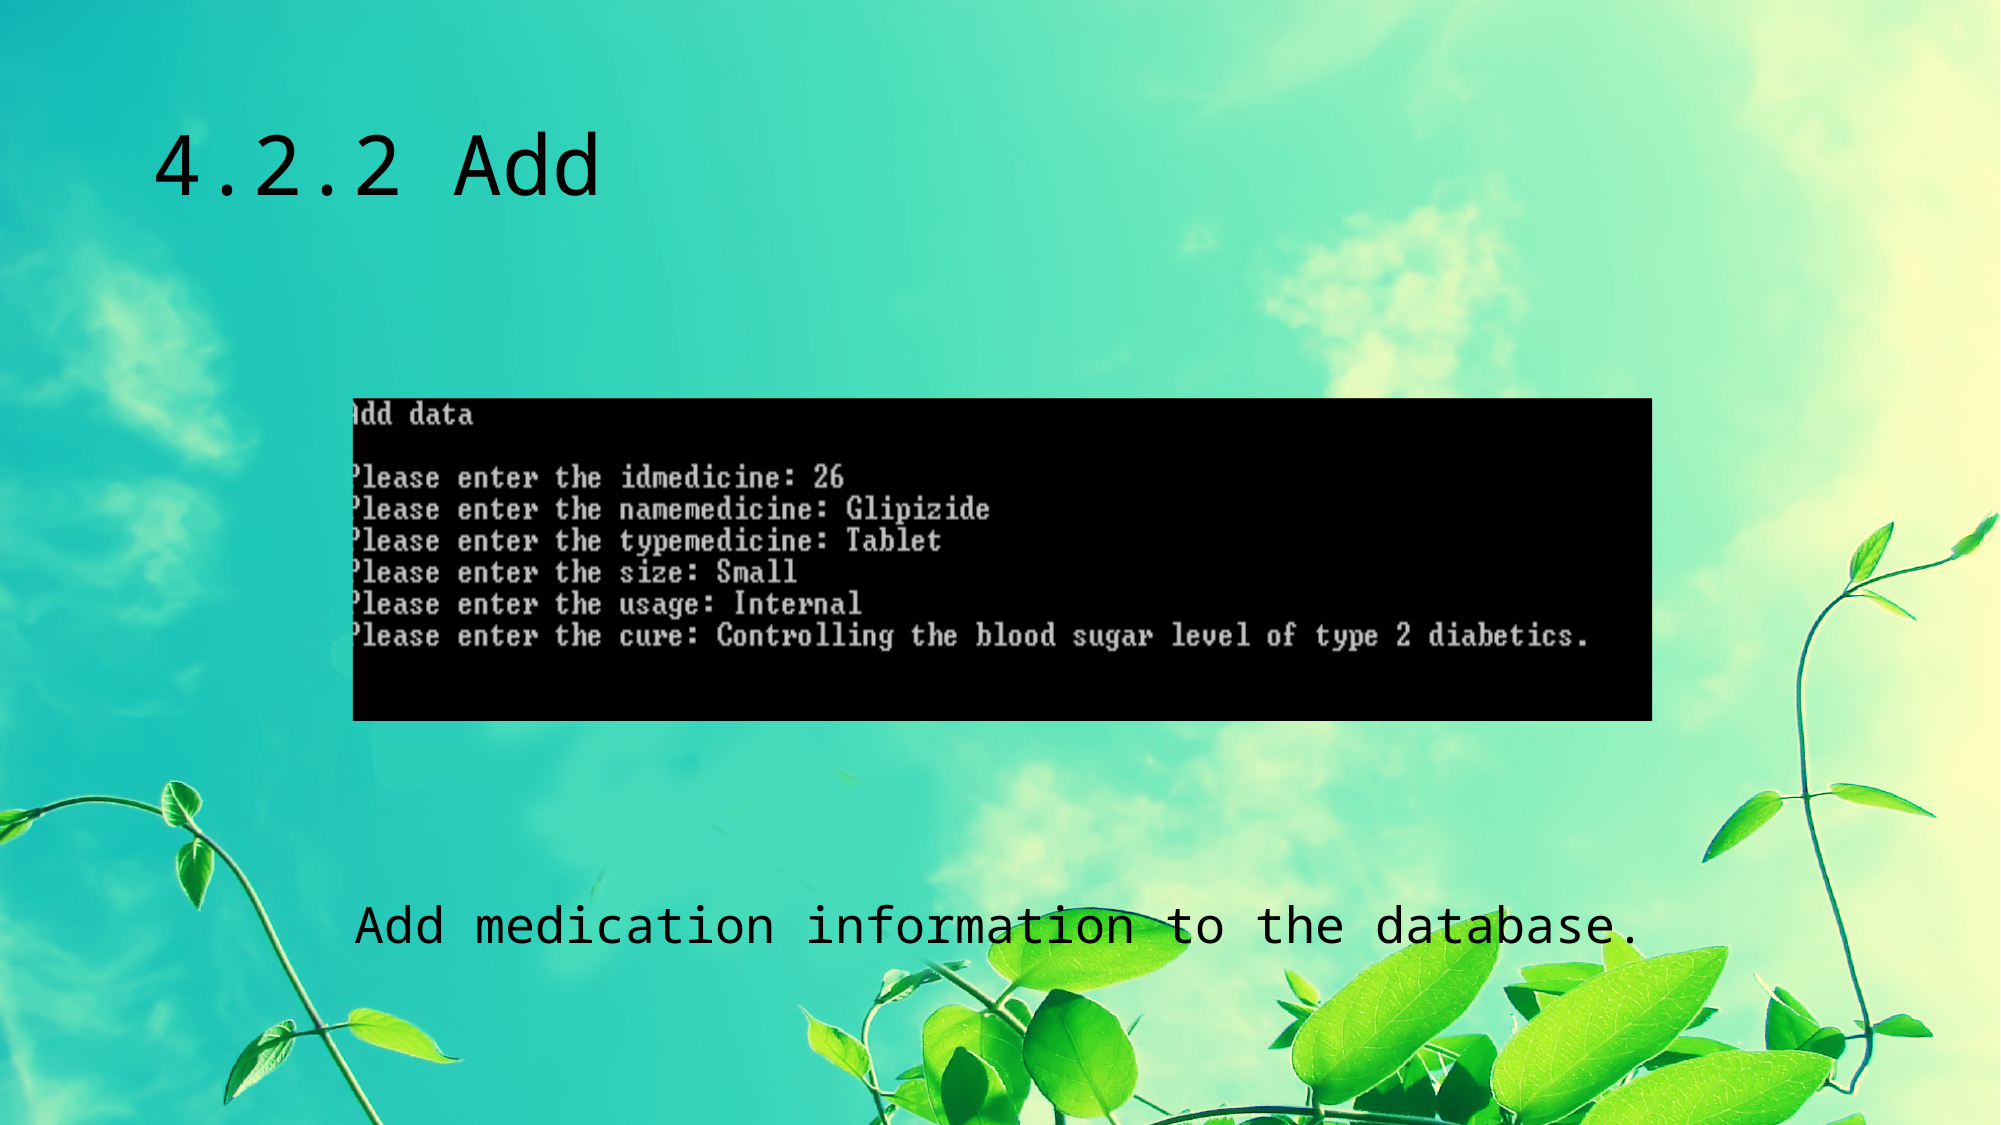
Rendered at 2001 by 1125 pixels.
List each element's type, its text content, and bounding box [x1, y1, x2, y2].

title 4.2.2 Add [137, 59, 1863, 278]
picture [0, 0, 2001, 1125]
list Add medication information to the database. [137, 299, 1863, 1014]
